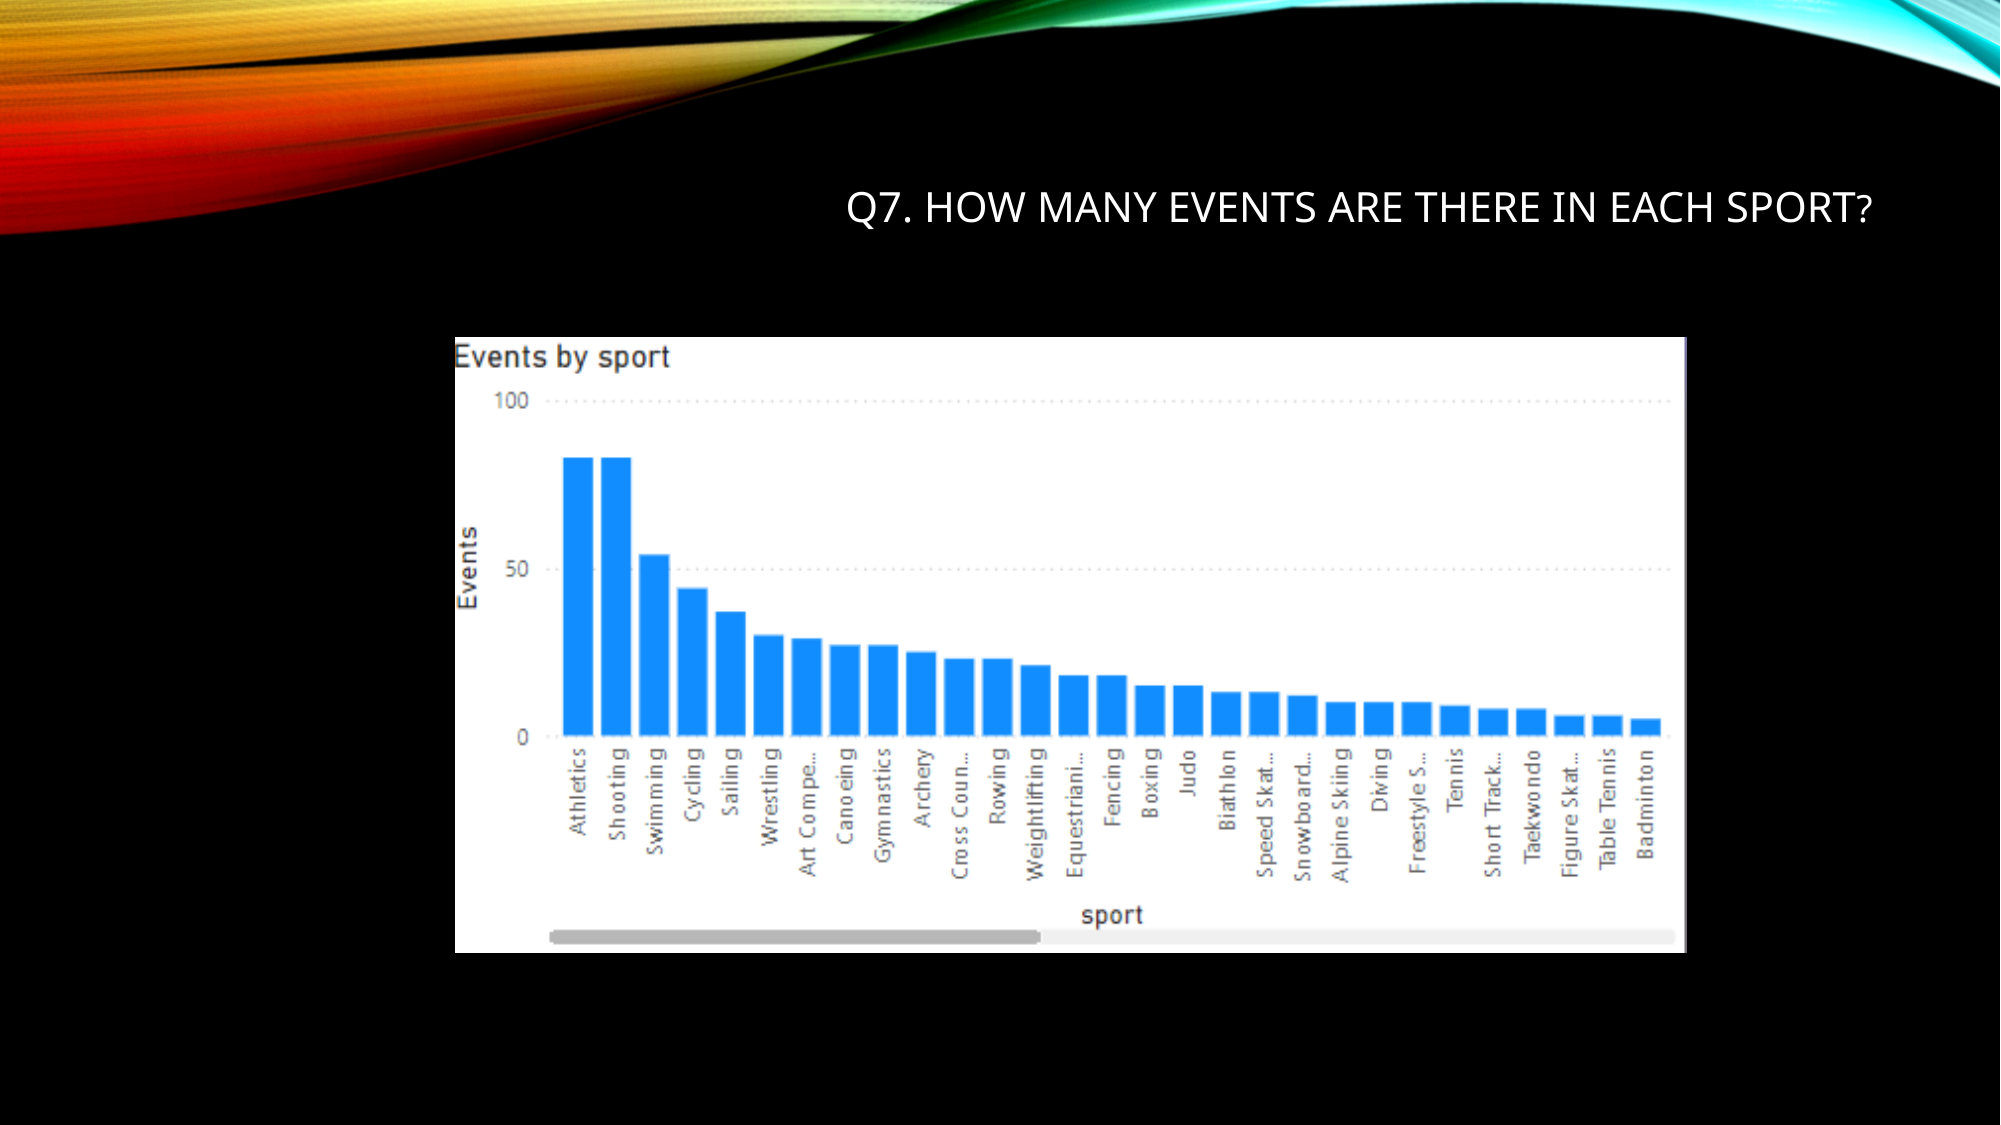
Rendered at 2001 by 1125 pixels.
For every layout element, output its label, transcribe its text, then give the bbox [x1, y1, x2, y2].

picture [0, 0, 2000, 237]
title Q7. How many events are there in each sport? [474, 125, 1888, 338]
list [455, 337, 1687, 953]
